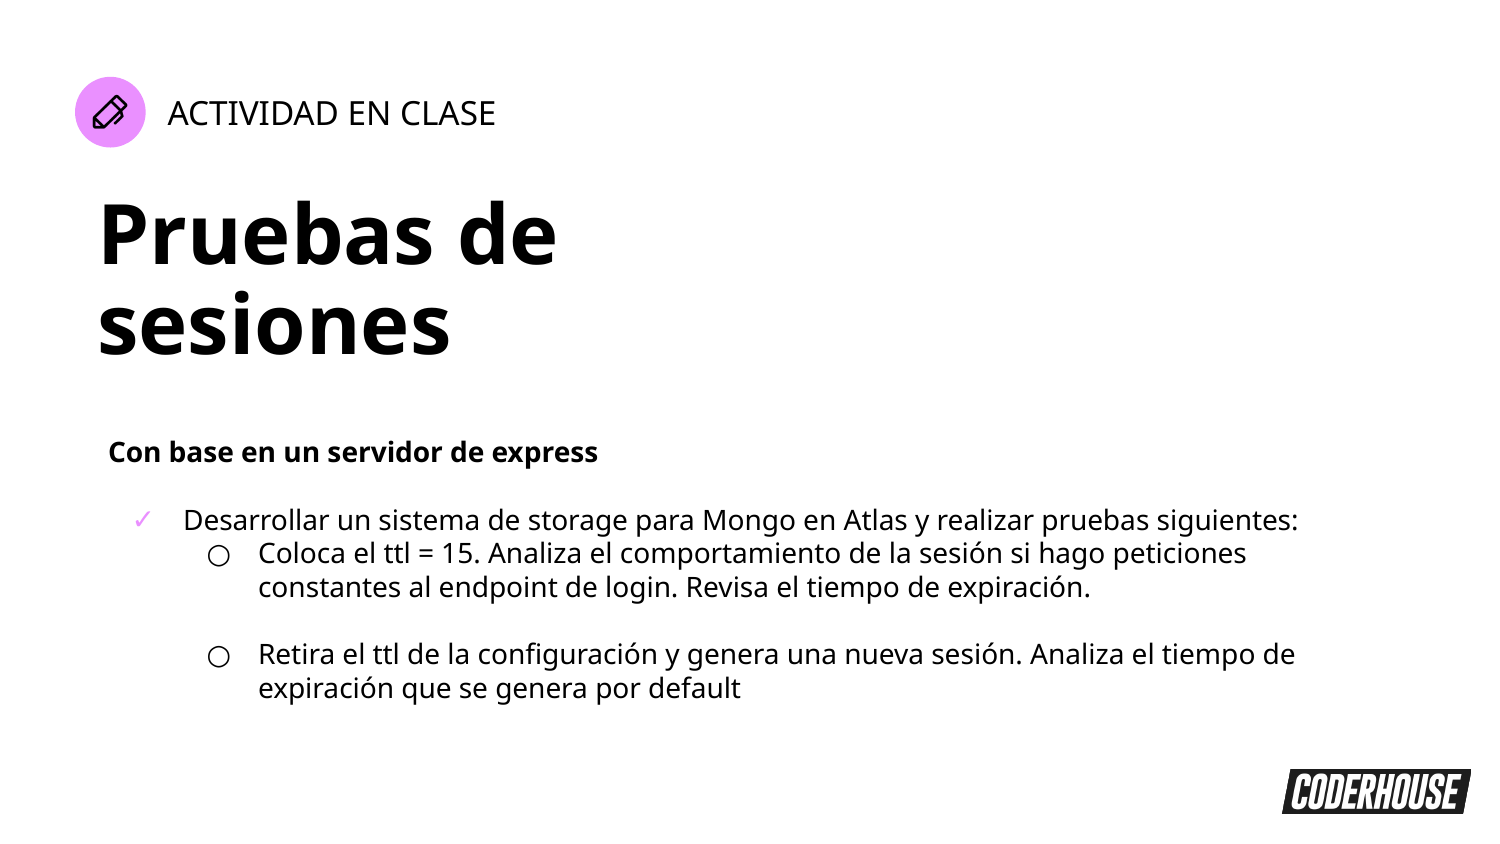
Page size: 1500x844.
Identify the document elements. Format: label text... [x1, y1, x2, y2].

text_box Pruebas de sesiones [82, 177, 901, 388]
picture [1281, 769, 1471, 814]
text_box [74, 76, 146, 148]
text_box ACTIVIDAD EN CLASE [152, 76, 557, 147]
text_box Con base en un servidor de express Desarrollar un sistema de storage para Mongo en Atlas y realizar pruebas siguientes: Coloca el ttl = 15. Analiza el comportamiento de la sesión si hago peticiones constantes al endpoint de login. Revisa el tiempo de expiración. Retira el ttl de la configuración y genera una nueva sesión. Analiza el tiempo de expiración que se genera por default [93, 419, 1327, 720]
